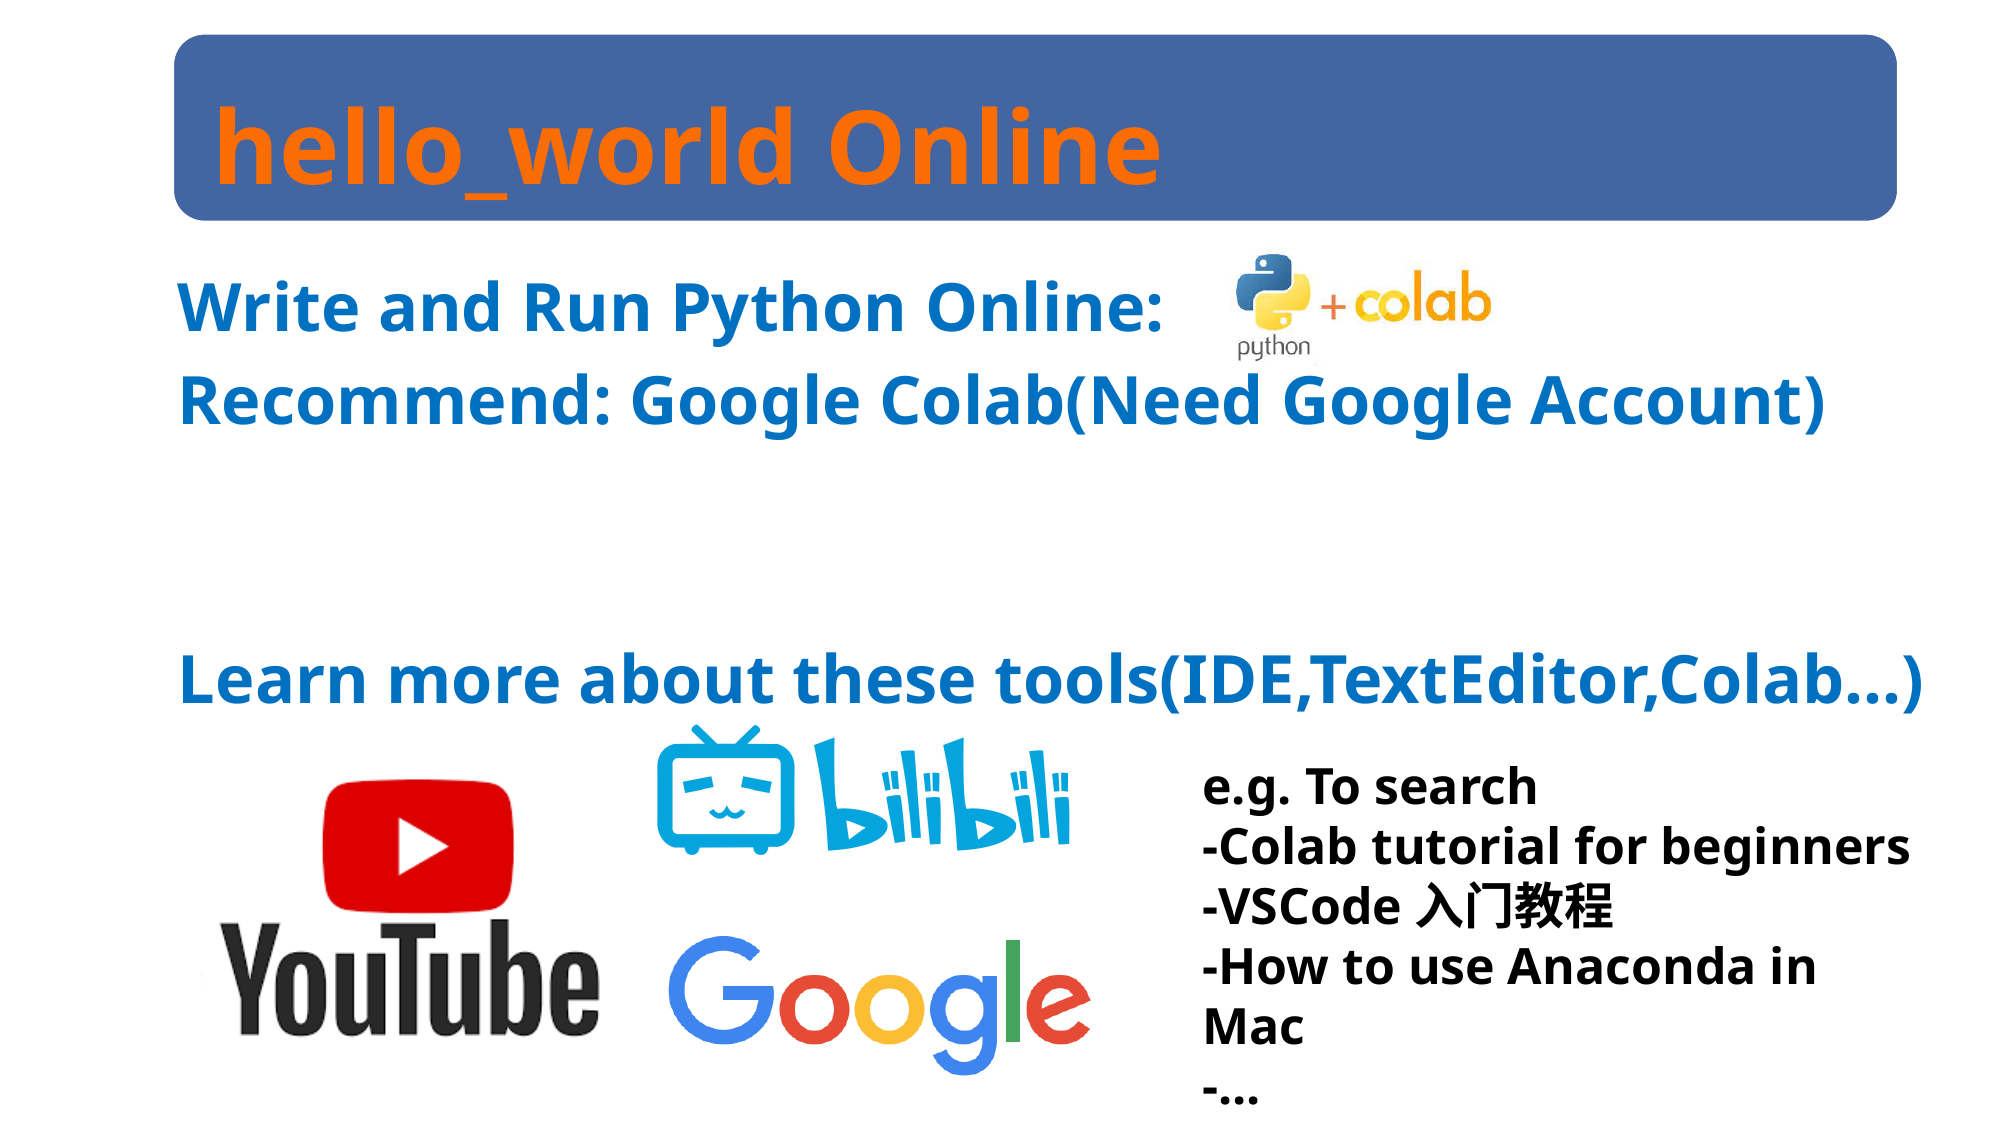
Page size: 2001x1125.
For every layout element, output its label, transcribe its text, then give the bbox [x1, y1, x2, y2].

picture [173, 599, 1126, 1089]
picture [1230, 248, 1494, 366]
list Write and Run Python Online: Recommend: Google Colab(Need Google Account) Learn more about these tools(IDE,TextEditor,Colab...) [162, 266, 1972, 1089]
text_box e.g. To search -Colab tutorial for beginners -VSCode入门教程 -How to use Anaconda in Mac -... [1187, 746, 1940, 1122]
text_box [172, 33, 1899, 236]
